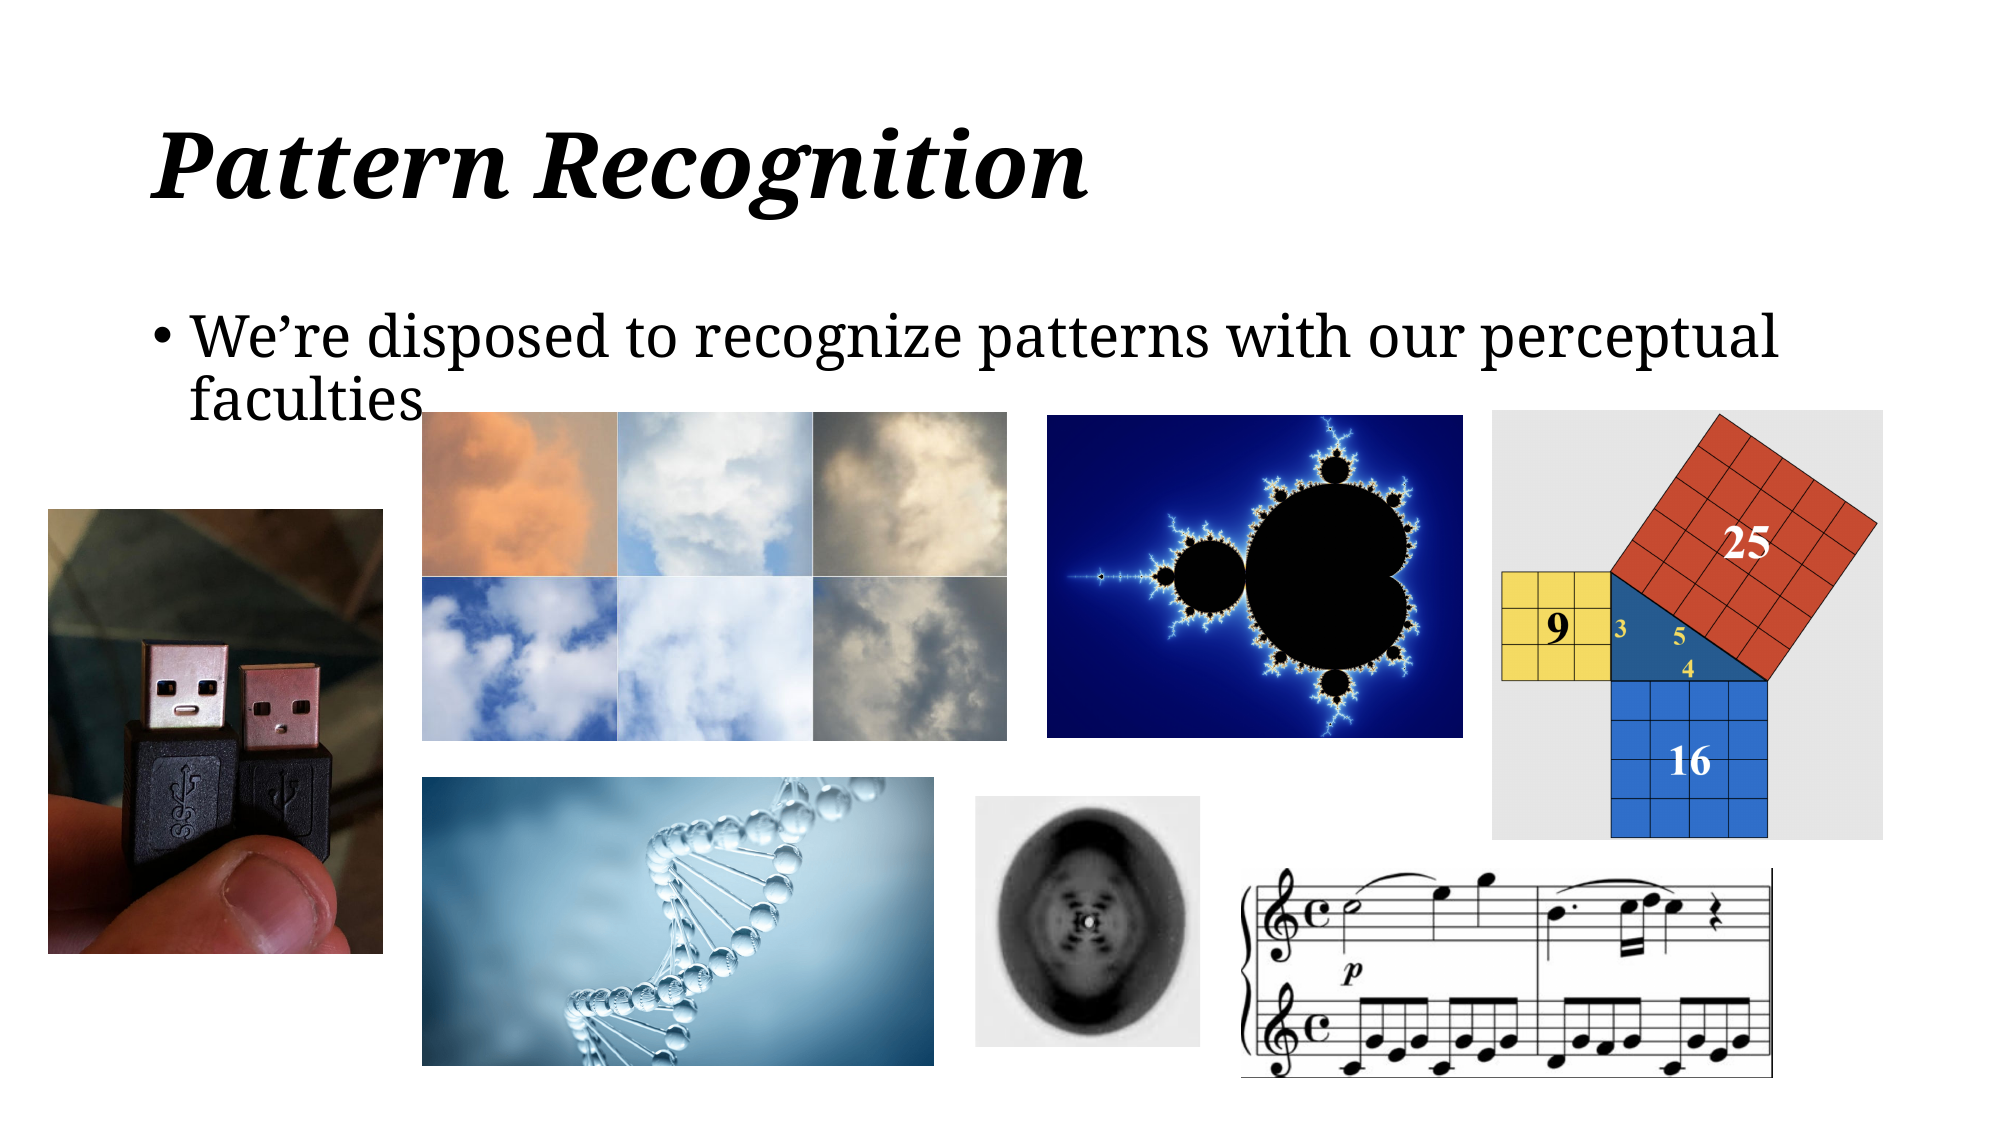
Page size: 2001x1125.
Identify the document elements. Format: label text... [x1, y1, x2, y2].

list We’re disposed to recognize patterns with our perceptual faculties… [137, 299, 1863, 1014]
picture [1241, 868, 1774, 1079]
picture [1046, 414, 1463, 739]
picture [48, 509, 383, 955]
picture [422, 411, 1008, 742]
title Pattern Recognition [137, 59, 1863, 278]
picture [974, 795, 1201, 1047]
picture [1492, 410, 1884, 841]
picture [422, 777, 934, 1066]
